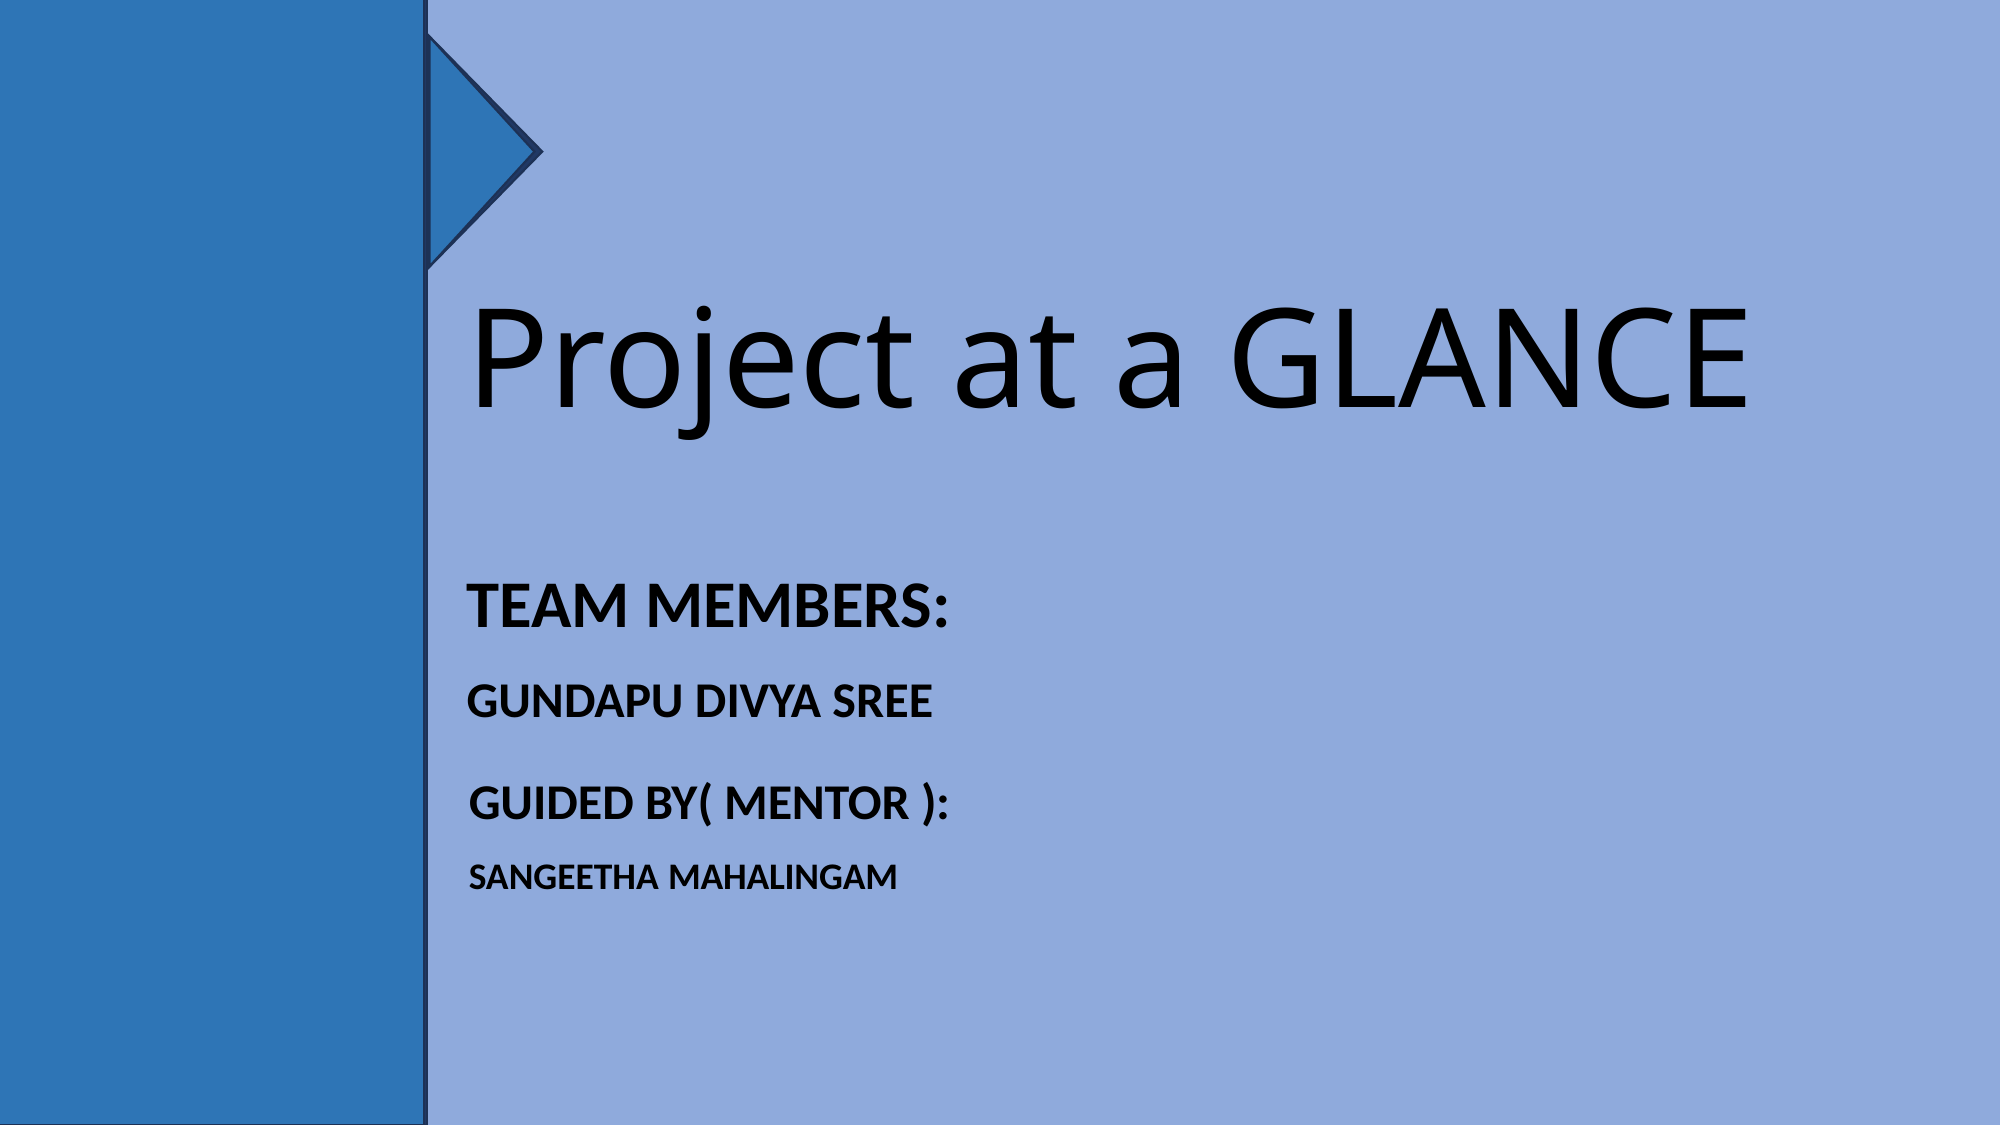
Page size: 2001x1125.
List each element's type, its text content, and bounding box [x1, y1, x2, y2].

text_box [0, 0, 428, 1125]
text_box [428, 34, 536, 270]
text_box Project at a GLANCE [451, 262, 2000, 443]
text_box [431, 36, 544, 264]
text_box TEAM MEMBERS: GUNDAPU DIVYA SREE GUIDED BY( MENTOR ): SANGEETHA MAHALINGAM [451, 553, 1040, 1111]
